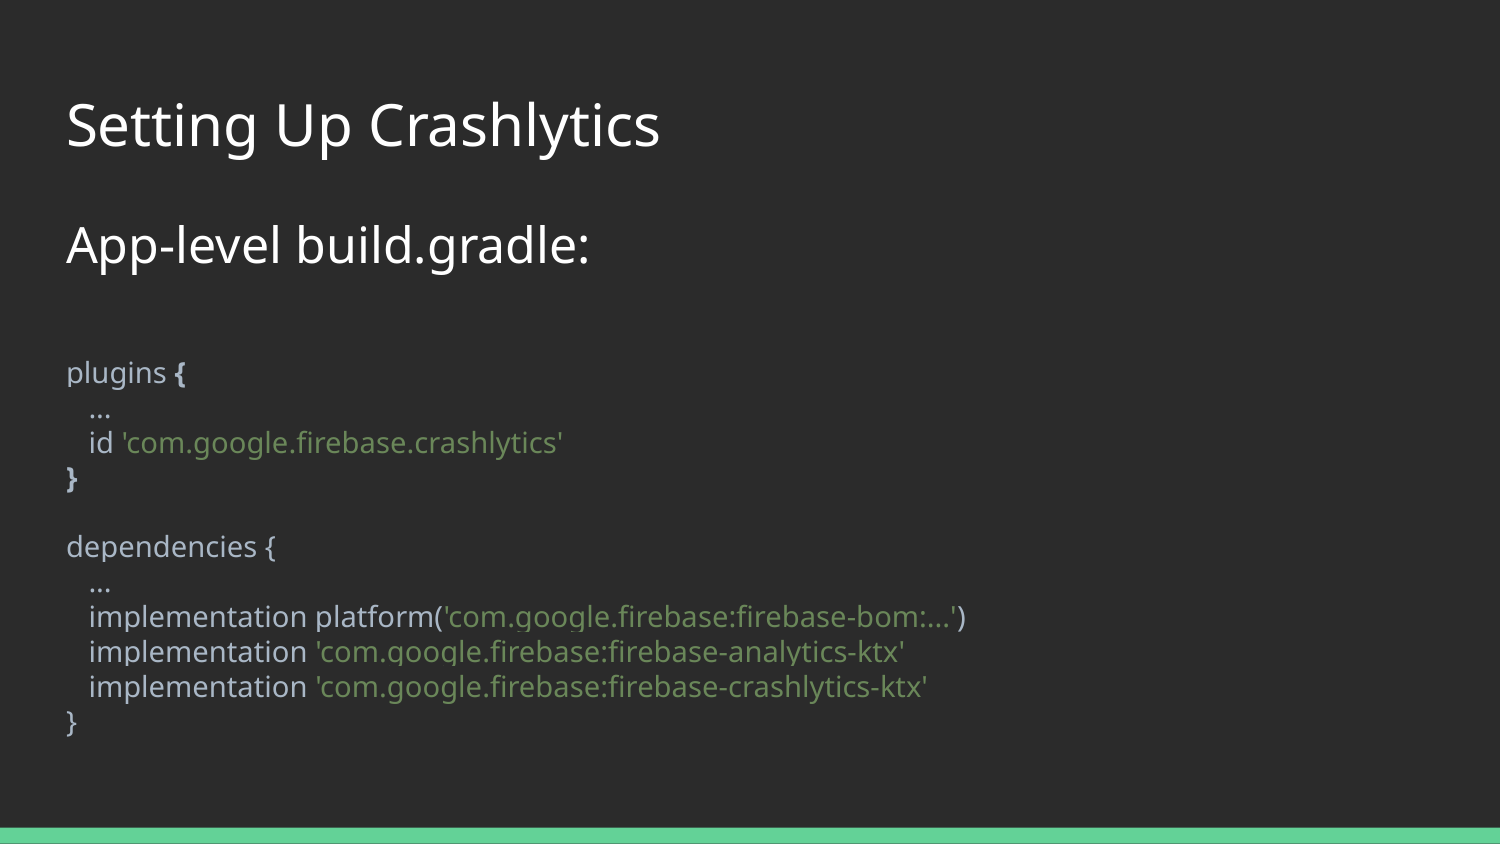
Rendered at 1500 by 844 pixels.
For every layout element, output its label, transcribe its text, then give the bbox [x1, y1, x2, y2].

text_box plugins { ... id 'com.google.firebase.crashlytics' } dependencies { ... implementation platform('com.google.firebase:firebase-bom:...') implementation 'com.google.firebase:firebase-analytics-ktx' implementation 'com.google.firebase:firebase-crashlytics-ktx' } [51, 317, 1436, 810]
title Setting Up Crashlytics [51, 72, 1449, 167]
list App-level build.gradle: [51, 189, 1449, 312]
